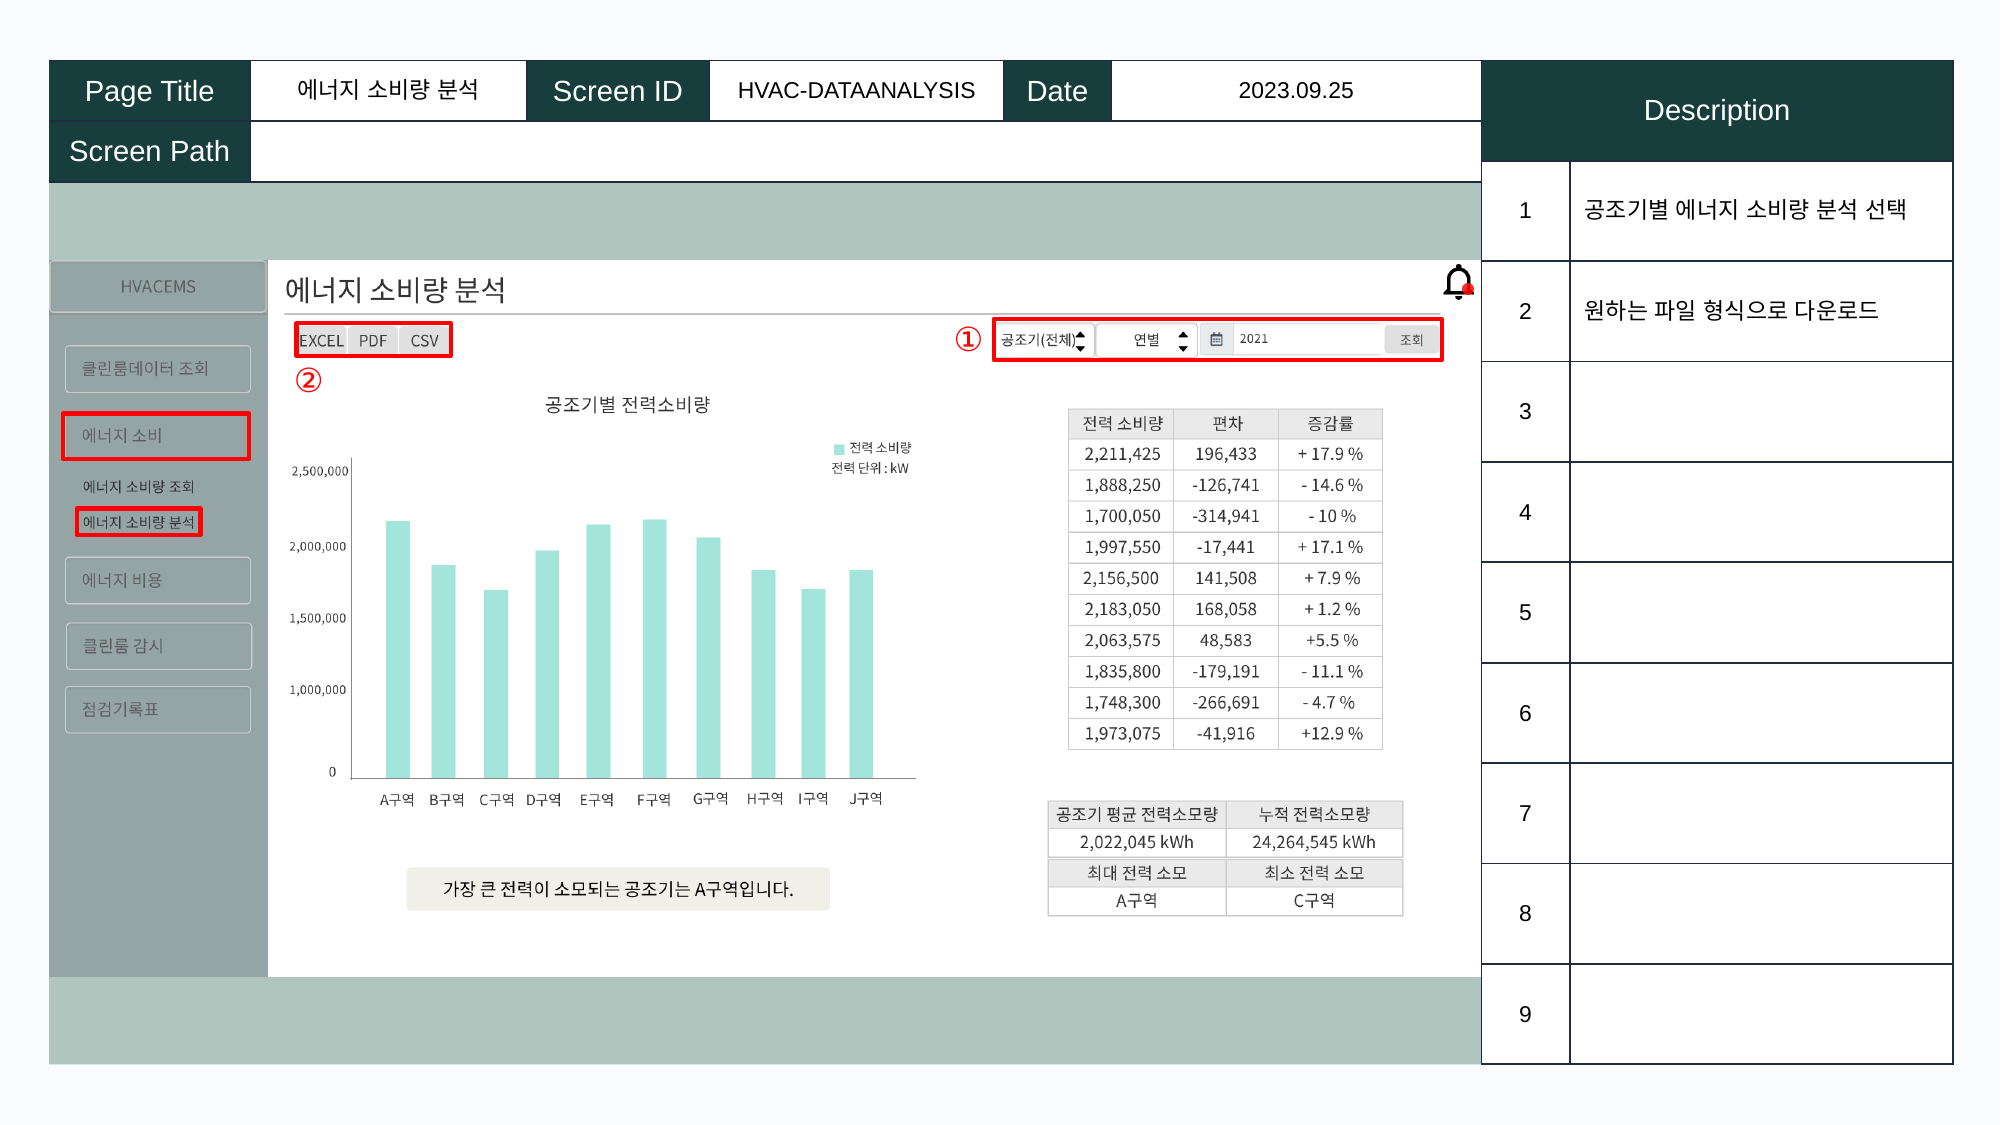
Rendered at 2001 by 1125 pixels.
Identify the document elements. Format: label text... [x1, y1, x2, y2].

table_cell [1571, 864, 1952, 963]
table_cell Screen Path [49, 122, 250, 181]
table_cell 원하는 파일 형식으로 다운로드 [1571, 262, 1952, 361]
table_cell 9 [1482, 965, 1569, 1063]
table_cell 8 [1486, 864, 1569, 963]
table_cell 2 [1485, 262, 1569, 361]
table_cell 6 [1486, 664, 1569, 762]
table_header Page Title [49, 61, 250, 120]
picture [48, 260, 1482, 977]
table_cell 1 [1482, 162, 1569, 260]
table_cell 공조기별 에너지 소비량 분석 선택 [1571, 162, 1952, 260]
table_header Screen ID [528, 61, 709, 120]
table_header 에너지 소비량 분석 [251, 61, 526, 120]
table_cell [1571, 664, 1952, 762]
table_cell [1571, 563, 1952, 662]
table_cell [1571, 965, 1952, 1063]
table_cell 5 [1486, 563, 1569, 662]
table_header 2023.09.25 [1112, 61, 1481, 120]
table_cell [1571, 362, 1952, 461]
table_cell 4 [1486, 463, 1569, 561]
table_header HVAC-DATAANALYSIS [710, 61, 1003, 120]
table_header Description [1482, 61, 1952, 160]
table_cell [1571, 764, 1952, 863]
table_cell 3 [1486, 362, 1569, 461]
table_header Date [1005, 61, 1110, 120]
table_cell [251, 122, 1481, 181]
table_cell 7 [1486, 764, 1569, 863]
table_cell [1571, 463, 1952, 561]
